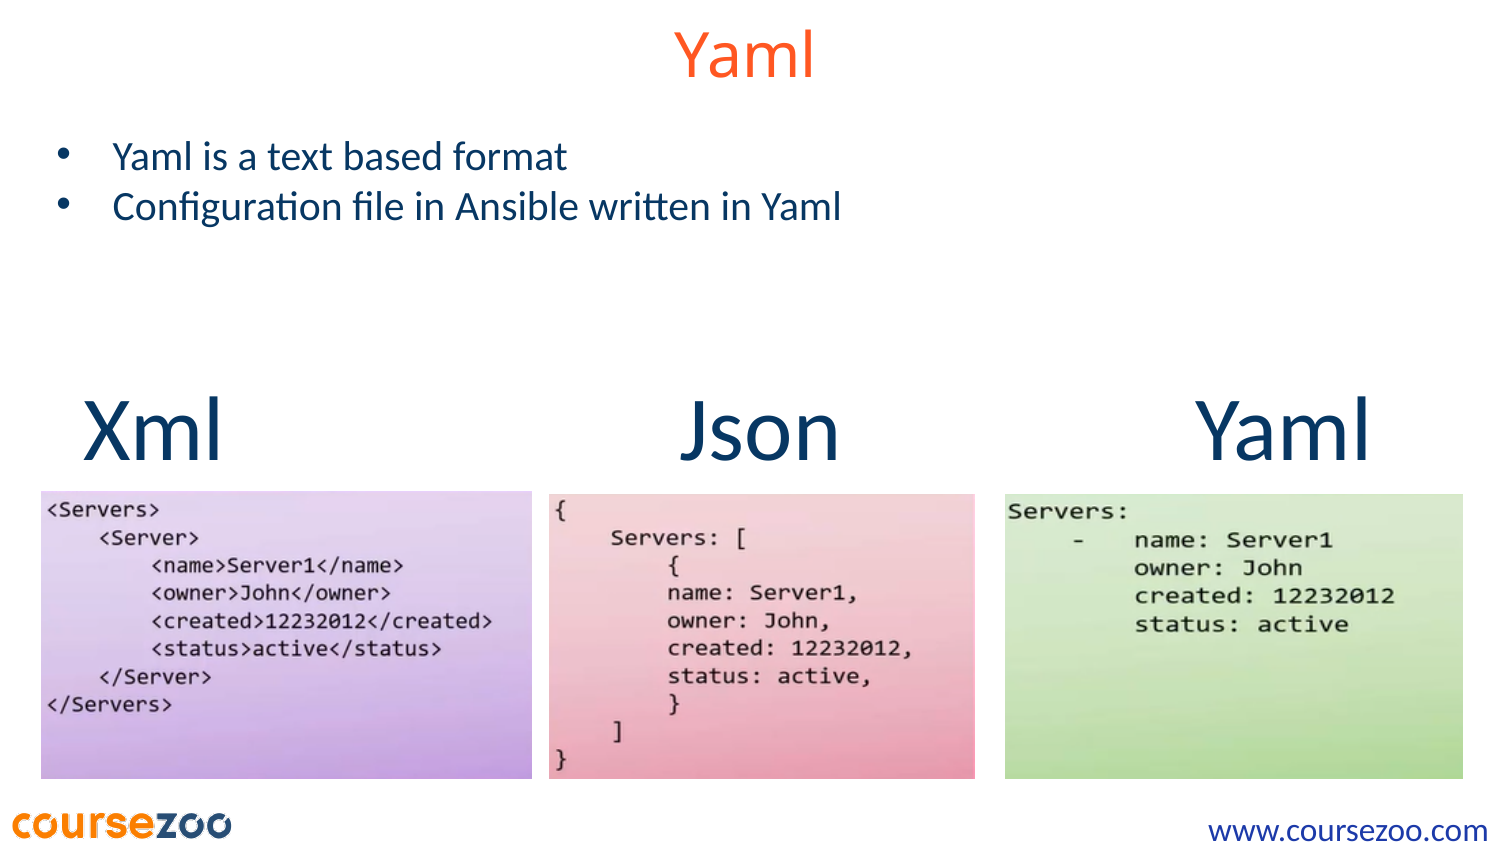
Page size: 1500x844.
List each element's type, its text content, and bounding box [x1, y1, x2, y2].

text_box Xml Json Yaml [68, 354, 1466, 448]
picture [549, 494, 976, 779]
text_box Yaml is a text based format Configuration file in Ansible written in Yaml [41, 121, 1437, 286]
picture [41, 490, 532, 779]
title Yaml [38, 0, 1437, 94]
picture [8, 803, 235, 844]
picture [1004, 494, 1463, 779]
